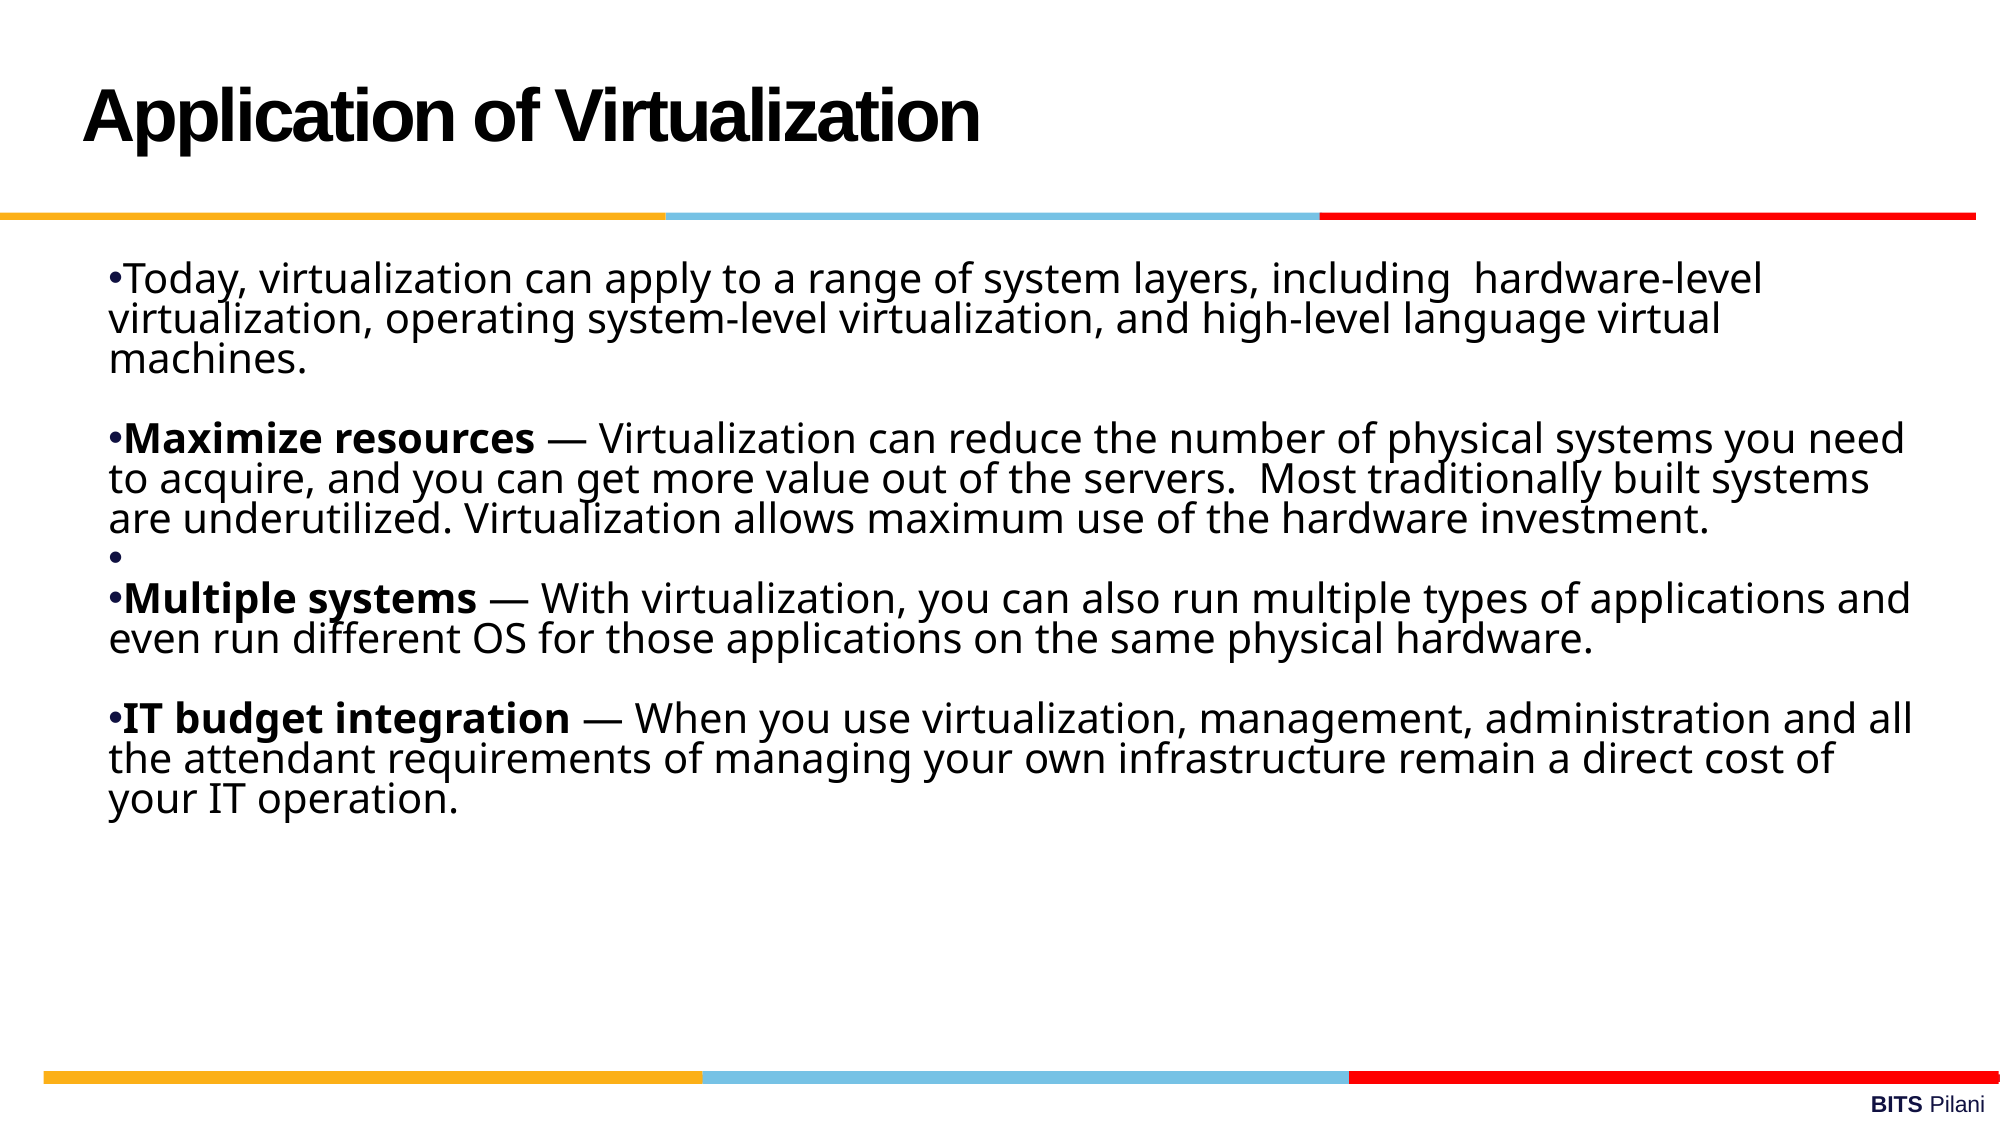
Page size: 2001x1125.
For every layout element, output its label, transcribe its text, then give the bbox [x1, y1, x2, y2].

list Application of Virtualization [66, 24, 1951, 213]
text_box Today, virtualization can apply to a range of system layers, including hardware-level virtualization, operating system-level virtualization, and high-level language virtual machines. Maximize resources — Virtualization can reduce the number of physical systems you need to acquire, and you can get more value out of the servers. Most traditionally built systems are underutilized. Virtualization allows maximum use of the hardware investment. Multiple systems — With virtualization, you can also run multiple types of applications and even run different OS for those applications on the same physical hardware. IT budget integration — When you use virtualization, management, administration and all the attendant requirements of managing your own infrastructure remain a direct cost of your IT operation. [93, 254, 1931, 829]
